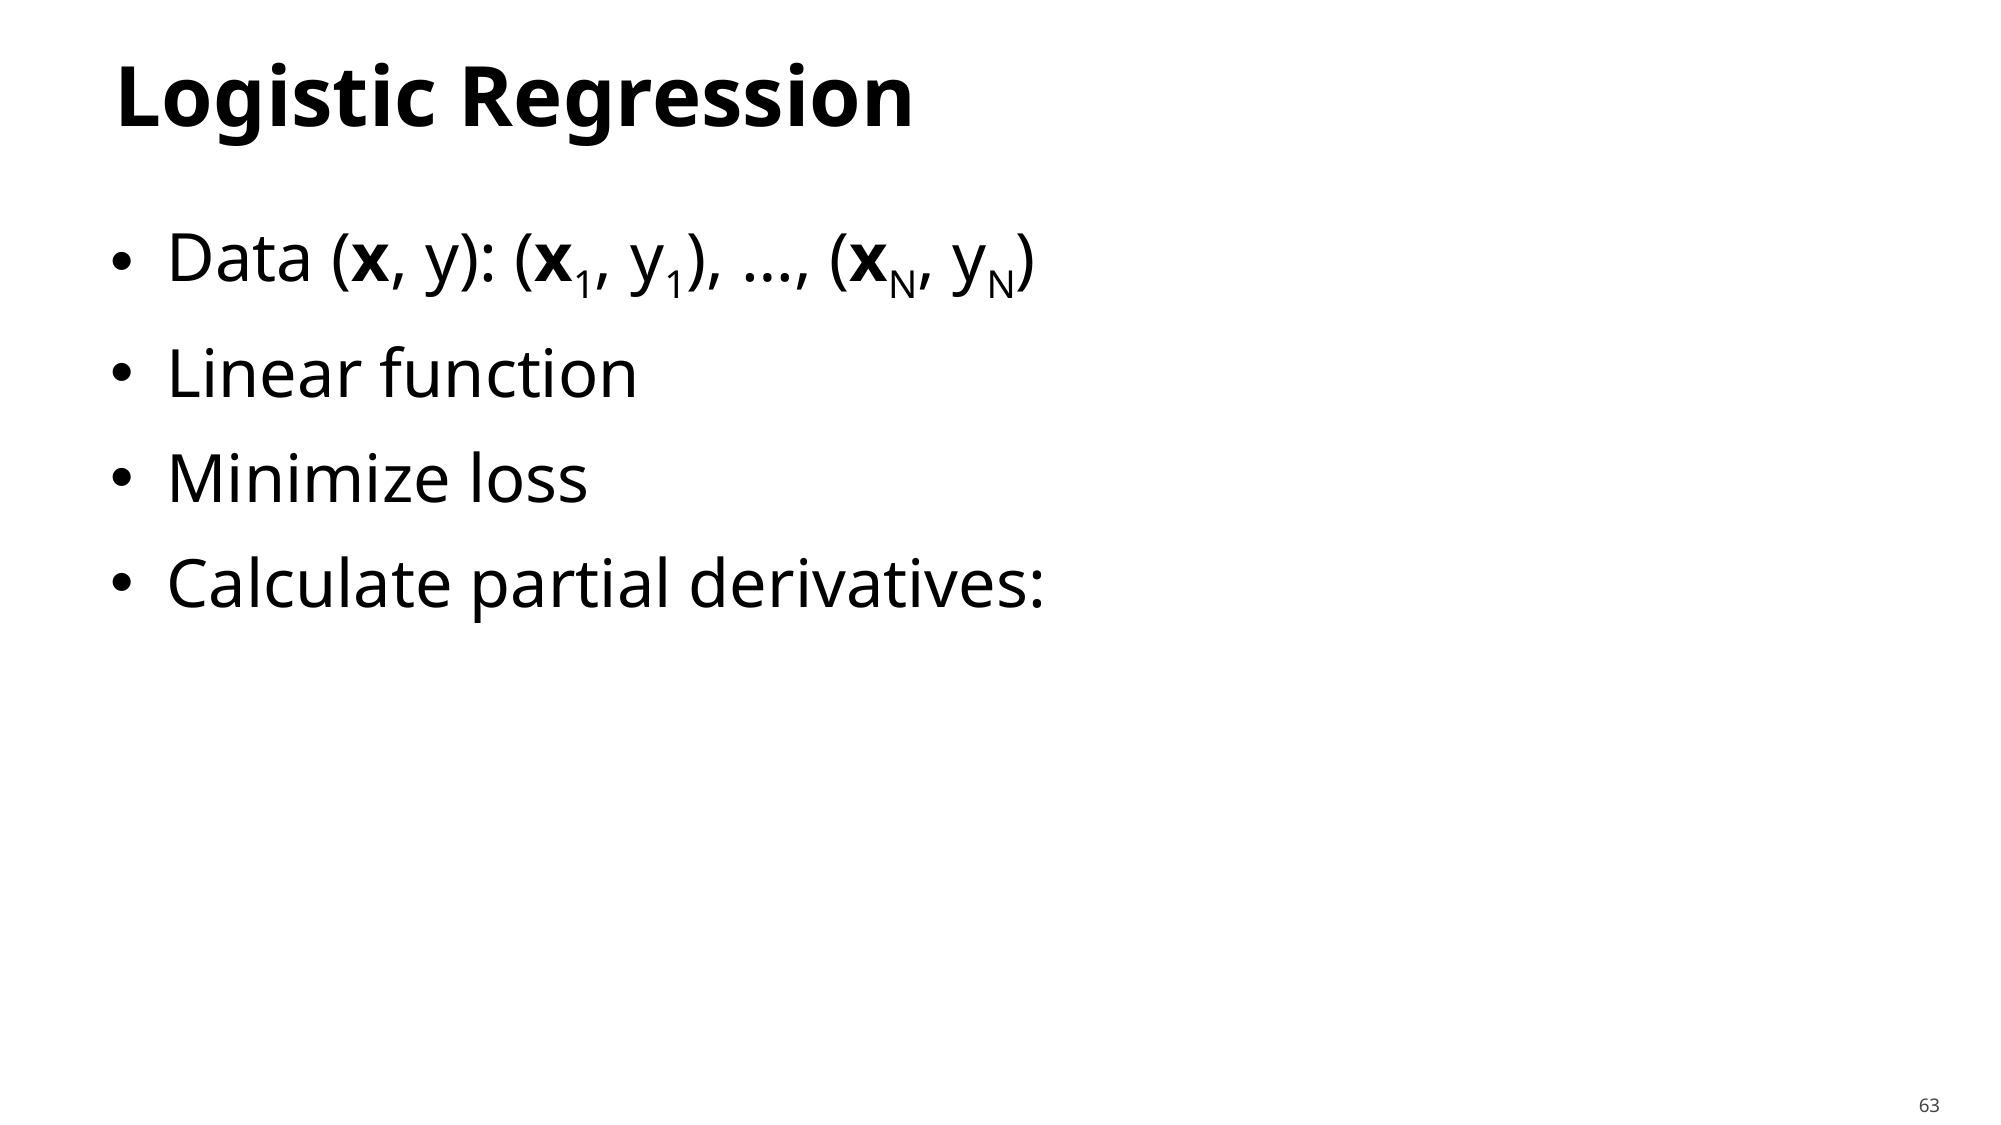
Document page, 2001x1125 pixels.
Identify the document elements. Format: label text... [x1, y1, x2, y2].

slide_number 63 [1794, 1080, 1955, 1125]
title Logistic Regression [99, 12, 1900, 175]
